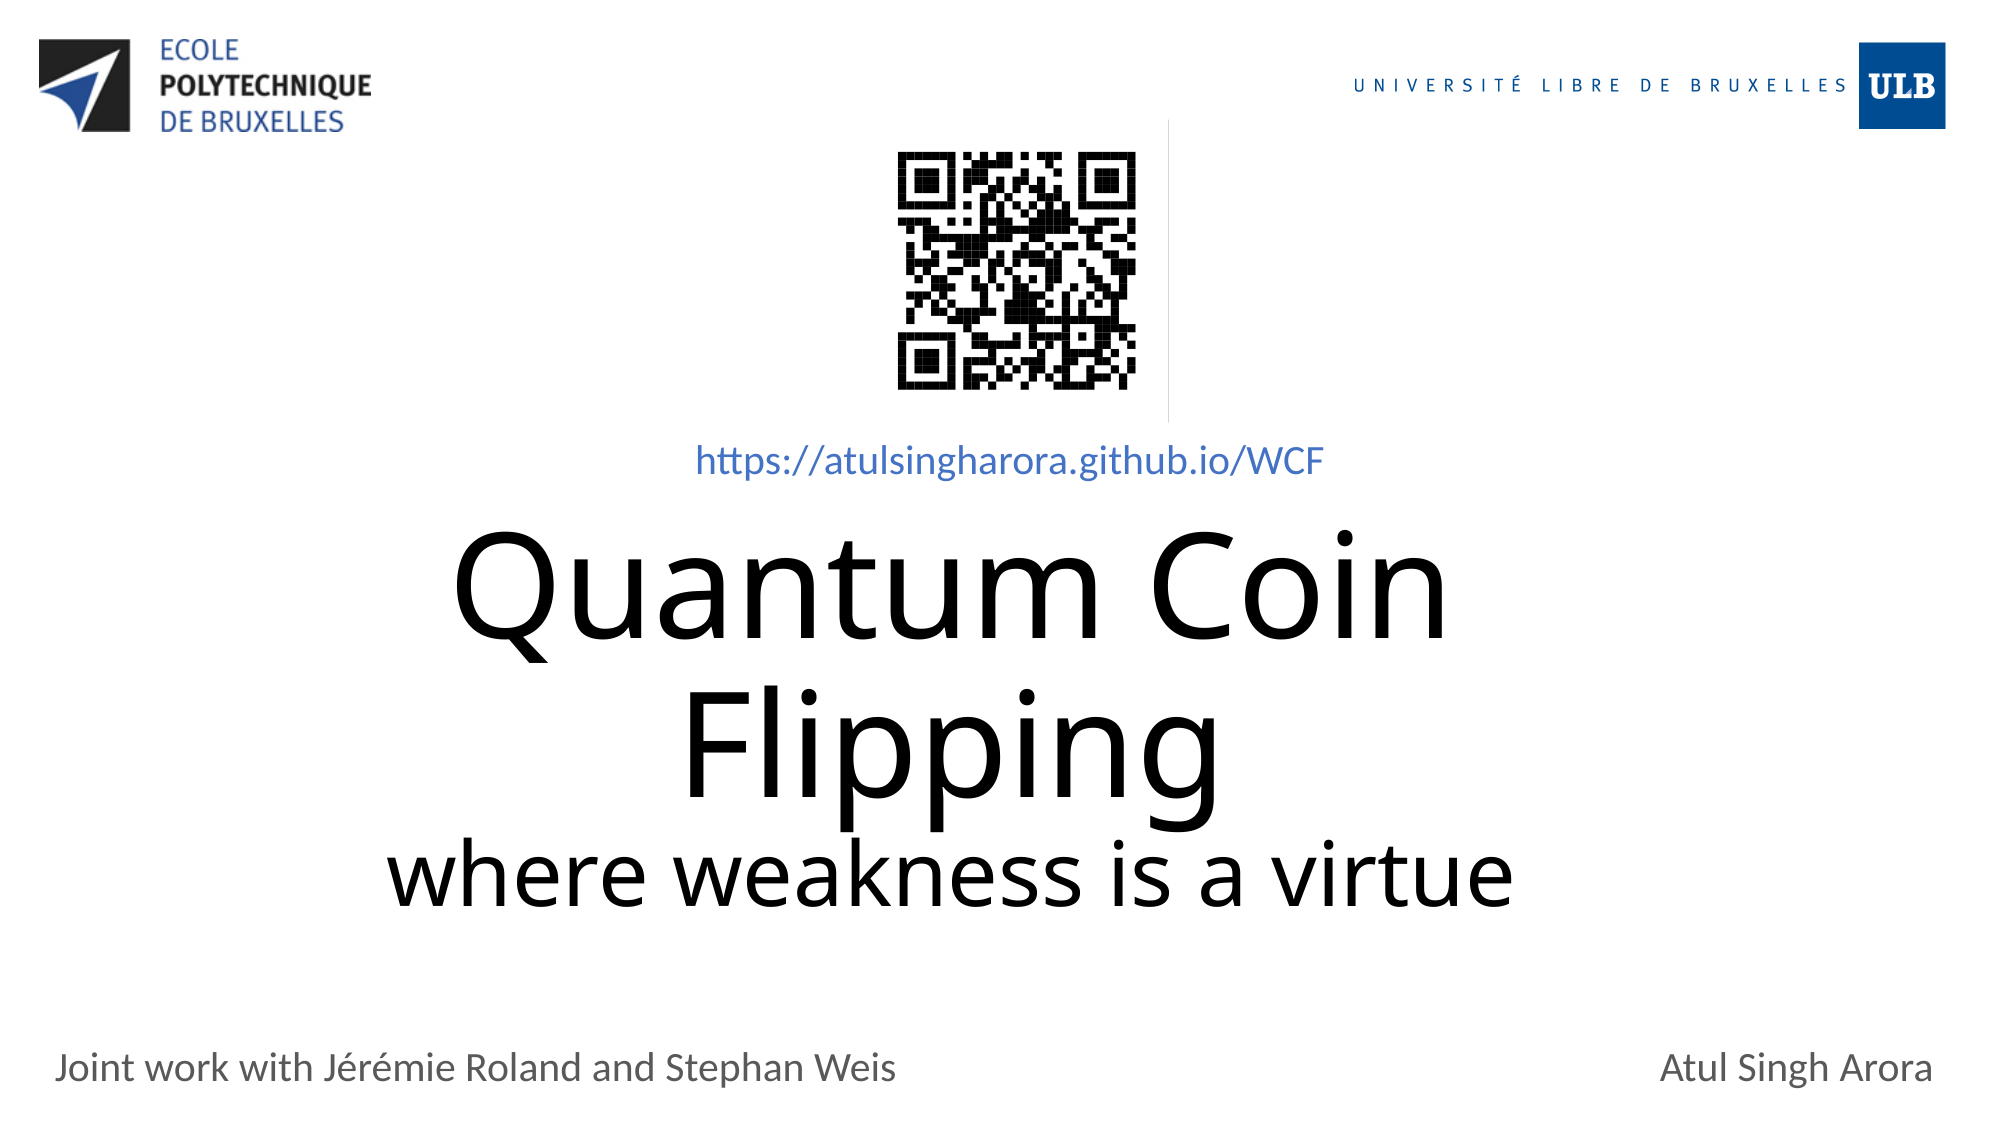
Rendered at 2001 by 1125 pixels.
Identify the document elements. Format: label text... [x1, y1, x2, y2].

subtitle Joint work with Jérémie Roland and Stephan Weis Atul Singh Arora [39, 1021, 1949, 1125]
picture [844, 114, 1176, 426]
picture [1351, 39, 1949, 132]
text_box https://atulsingharora.github.io/WCF [332, 425, 1688, 491]
title Quantum Coin Flipping where weakness is a virtue [158, 503, 1745, 1006]
picture [39, 39, 371, 132]
